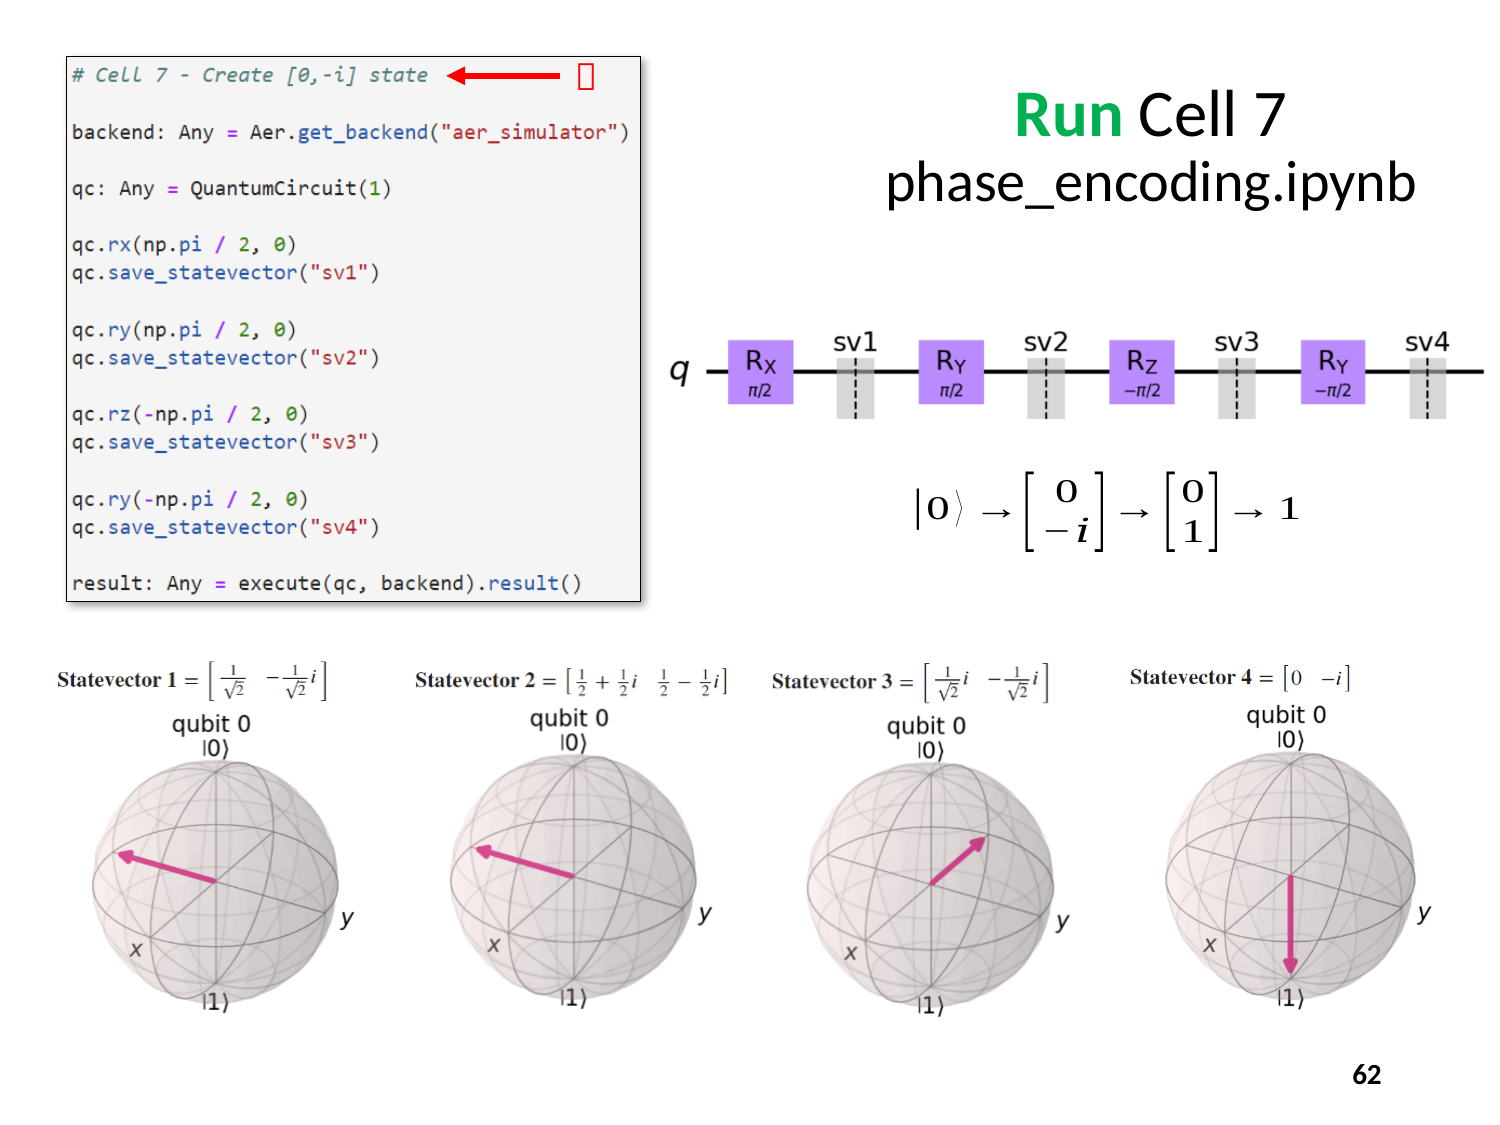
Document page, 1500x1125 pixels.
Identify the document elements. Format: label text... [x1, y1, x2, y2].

picture [404, 656, 740, 1022]
title Run Cell 7 phase_encoding.ipynb [859, 56, 1443, 238]
picture [1116, 654, 1457, 1024]
picture [66, 56, 641, 602]
slide_number 62 [1059, 1042, 1397, 1103]
picture [48, 657, 384, 1021]
picture [661, 316, 1494, 431]
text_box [446, 45, 623, 107]
picture [760, 656, 1097, 1022]
